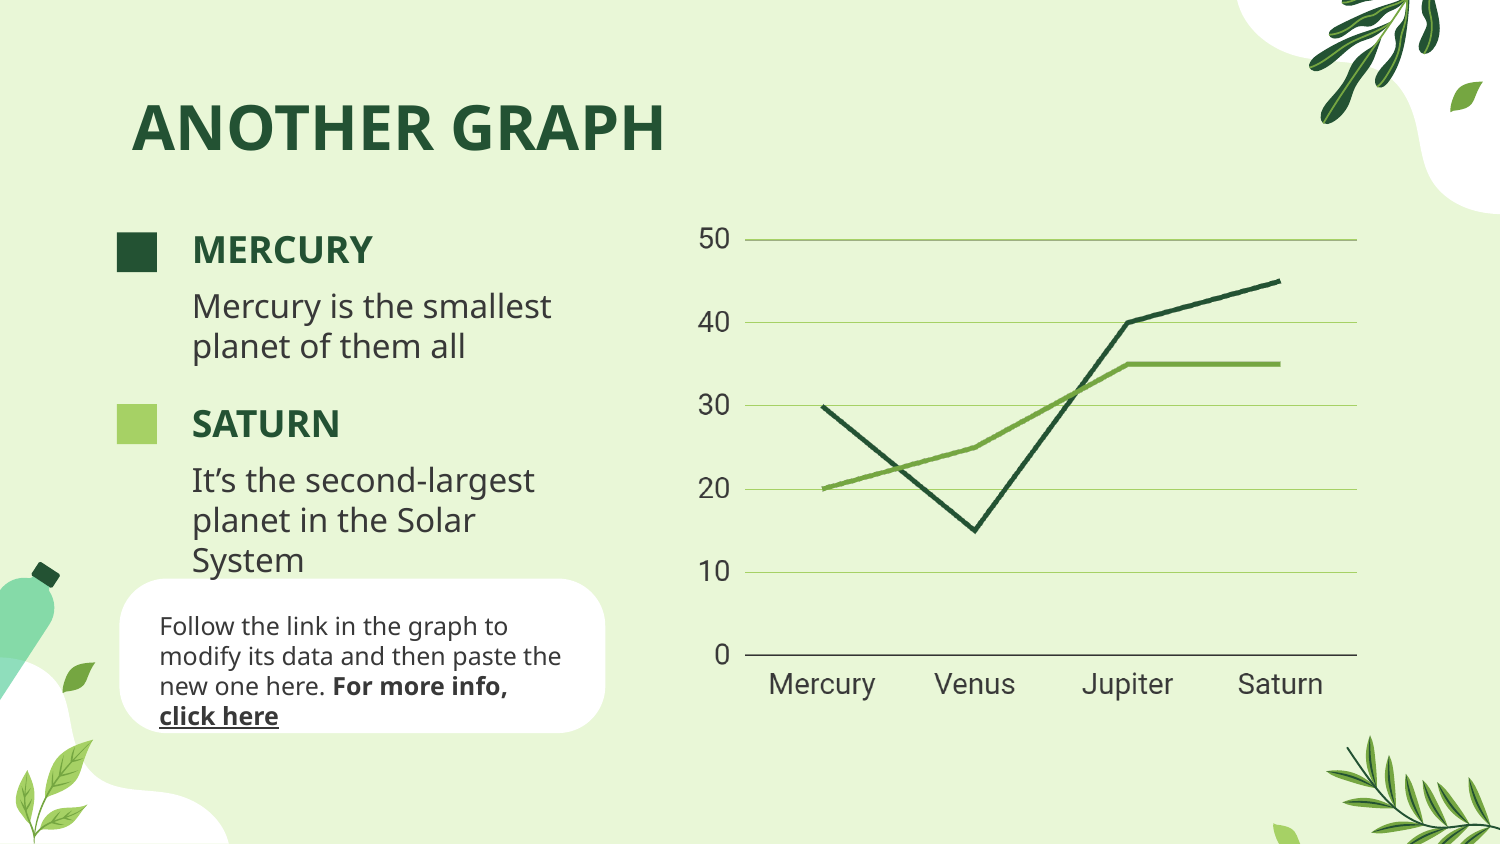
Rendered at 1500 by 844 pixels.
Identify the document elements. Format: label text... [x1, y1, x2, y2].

text_box Mercury is the smallest planet of them all [176, 270, 587, 382]
title ANOTHER GRAPH [116, 72, 1383, 167]
text_box Follow the link in the graph to modify its data and then paste the new one here. For more info, click here [144, 595, 581, 717]
text_box It’s the second-largest planet in the Solar System [176, 444, 587, 556]
text_box [116, 232, 157, 273]
text_box SATURN [176, 385, 587, 444]
text_box [116, 404, 157, 445]
text_box [119, 578, 606, 734]
text_box MERCURY [176, 211, 587, 270]
picture [654, 198, 1384, 726]
